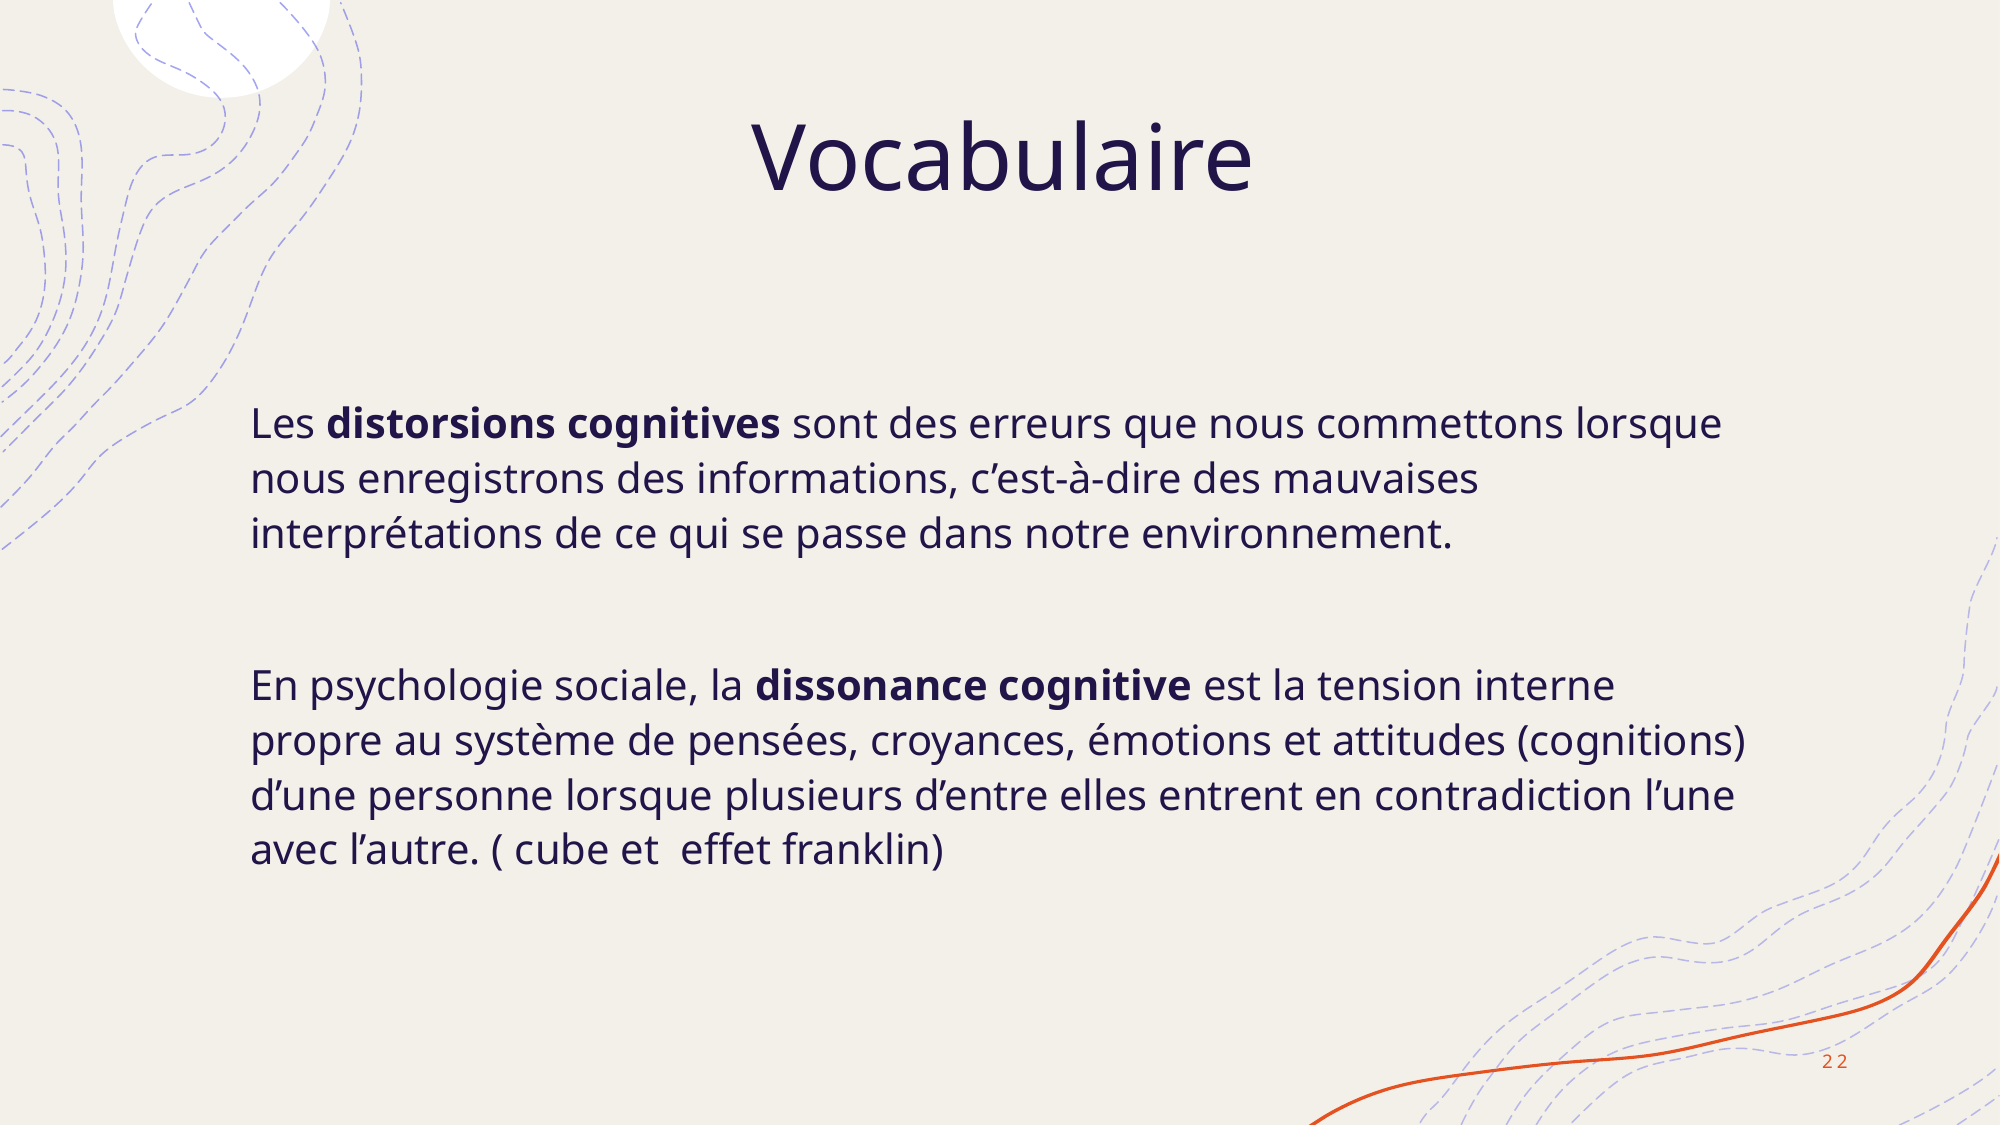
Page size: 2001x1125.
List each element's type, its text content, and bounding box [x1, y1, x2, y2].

slide_number 22 [1625, 1042, 1863, 1103]
title Vocabulaire [196, 91, 1835, 309]
list Les distorsions cognitives sont des erreurs que nous commettons lorsque nous enregistrons des informations, c’est-à-dire des mauvaises interprétations de ce qui se passe dans notre environnement. En psychologie sociale, la dissonance cognitive est la tension interne propre au système de pensées, croyances, émotions et attitudes (cognitions) d’une personne lorsque plusieurs d’entre elles entrent en contradiction l’une avec l’autre. ( cube et effet franklin) [235, 384, 1765, 968]
